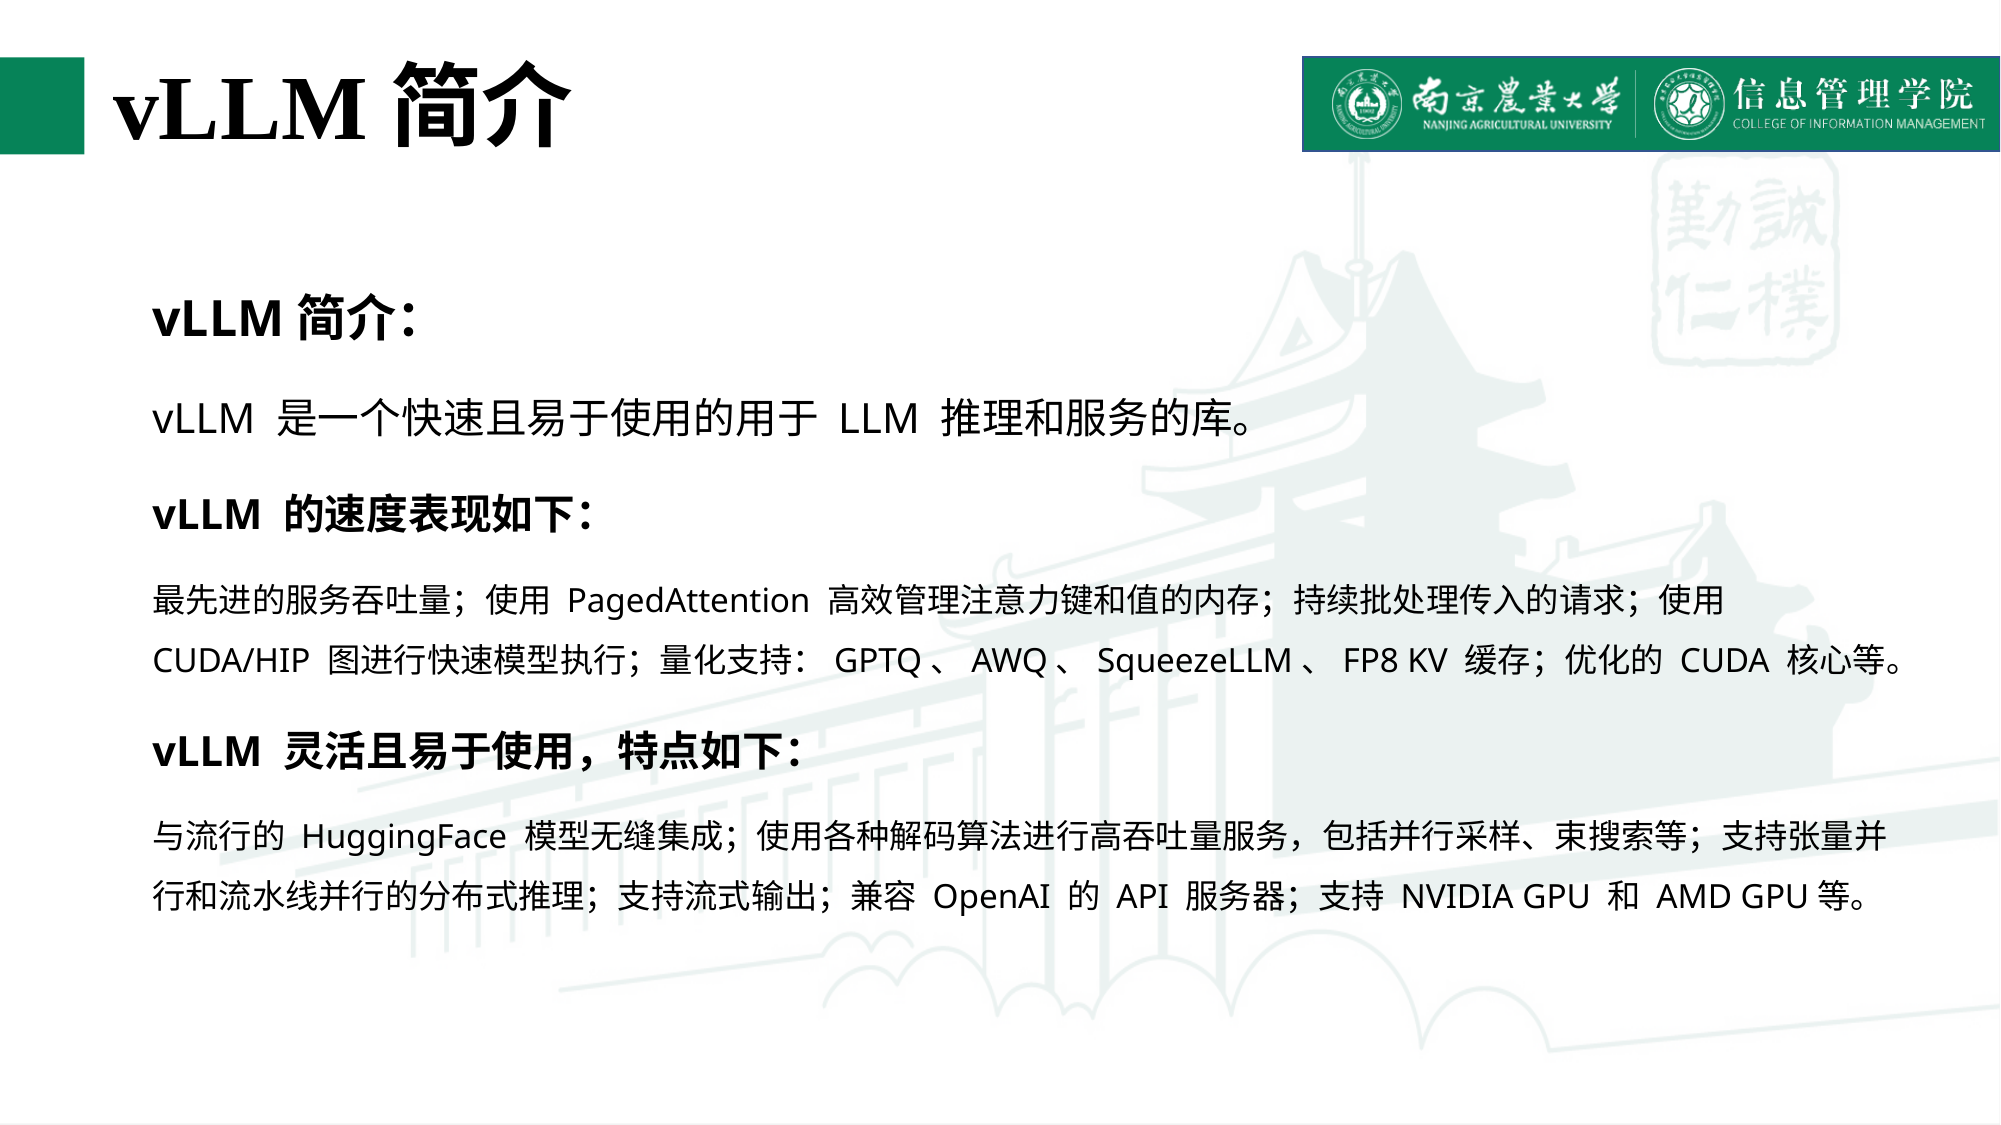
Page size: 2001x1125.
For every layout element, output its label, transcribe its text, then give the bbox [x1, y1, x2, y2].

picture [1332, 68, 1985, 140]
title vLLM简介 [98, 32, 1248, 188]
list vLLM简介： vLLM 是一个快速且易于使用的用于 LLM 推理和服务的库。 vLLM 的速度表现如下： 最先进的服务吞吐量；使用 PagedAttention 高效管理注意力键和值的内存；持续批处理传入的请求；使用 CUDA/HIP 图进行快速模型执行；量化支持：GPTQ、AWQ、SqueezeLLM、FP8 KV 缓存；优化的 CUDA 核心等。 vLLM 灵活且易于使用，特点如下： 与流行的 HuggingFace 模型无缝集成；使用各种解码算法进行高吞吐量服务，包括并行采样、束搜索等；支持张量并行和流水线并行的分布式推理；支持流式输出；兼容 OpenAI 的 API 服务器；支持 NVIDIA GPU 和 AMD GPU等。 [137, 248, 1908, 1069]
